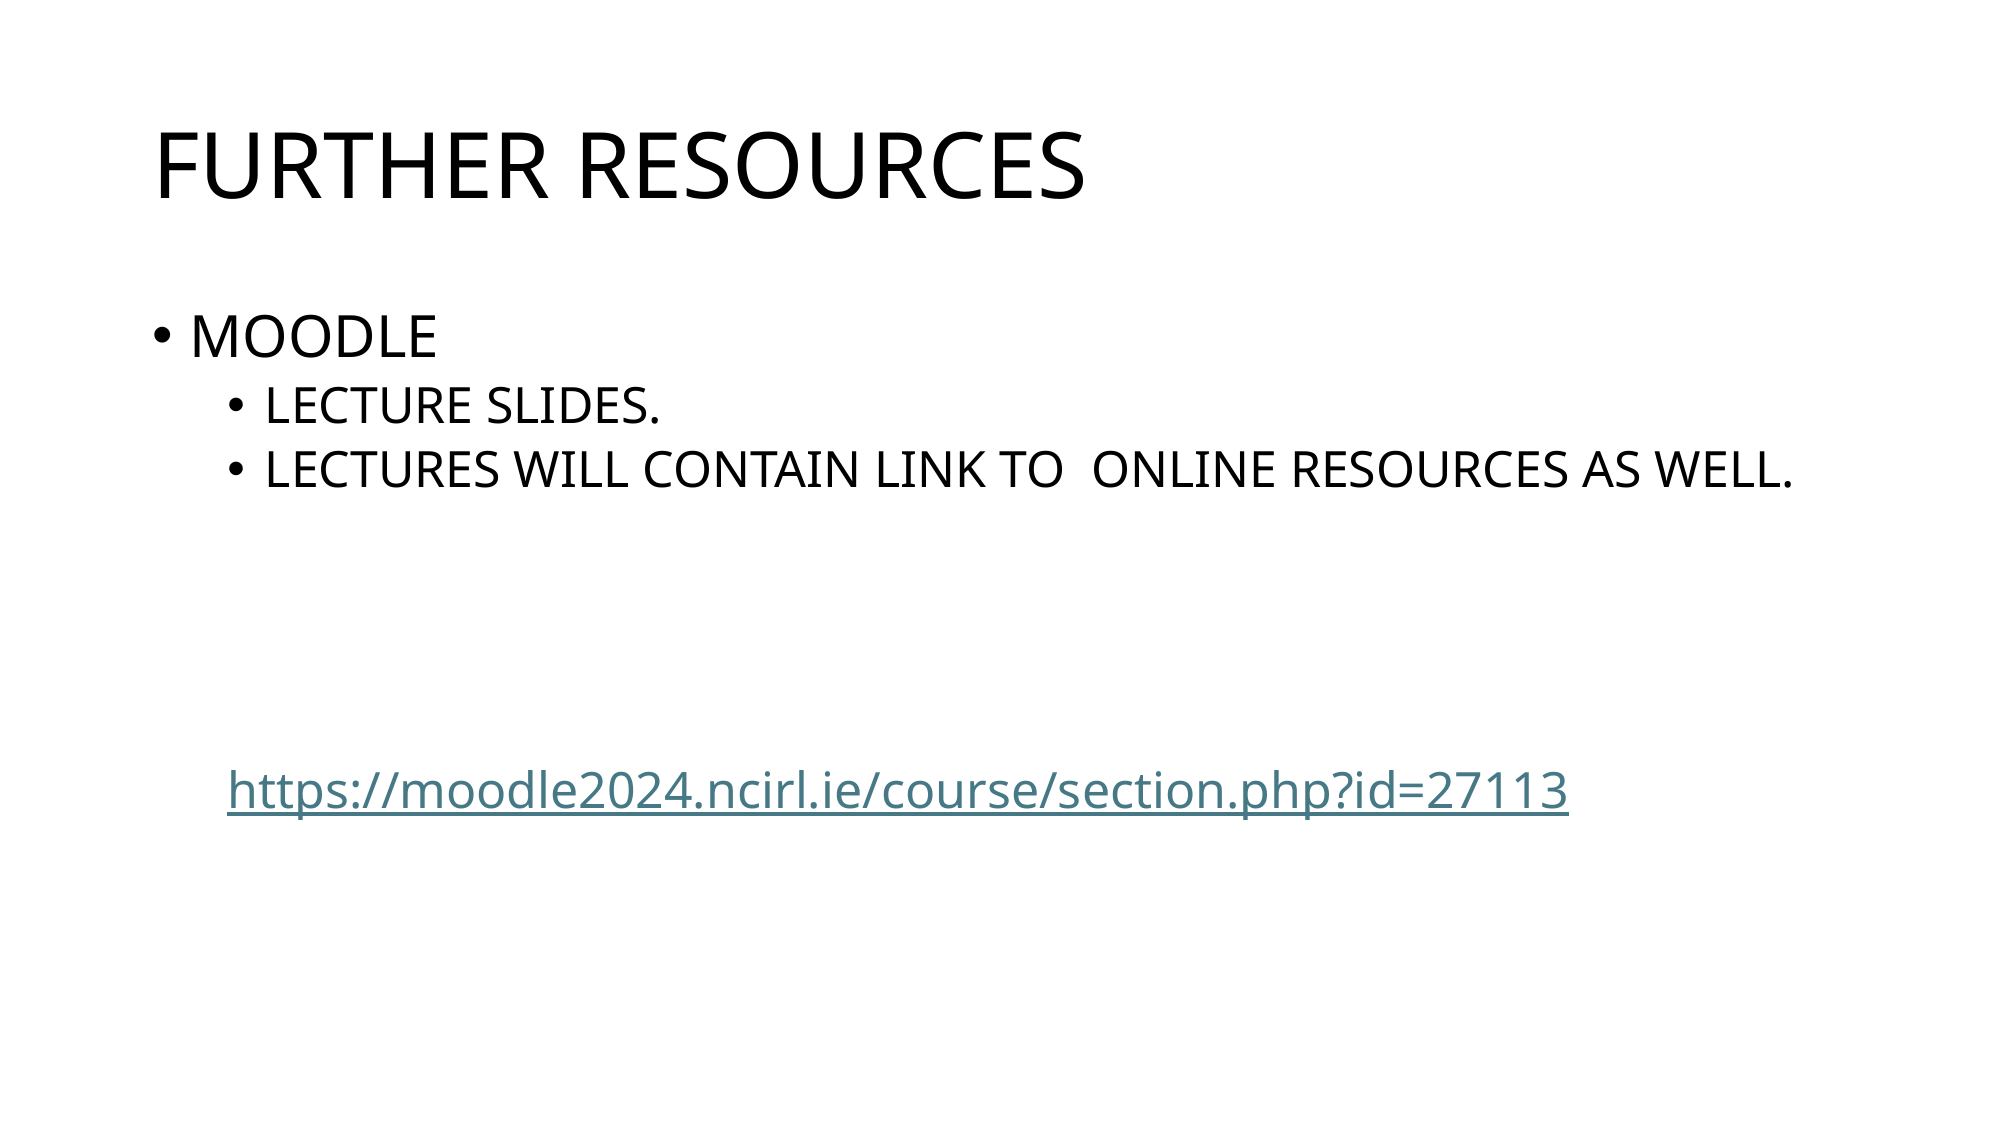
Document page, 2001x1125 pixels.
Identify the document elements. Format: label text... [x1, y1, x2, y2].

title FURTHER RESOURCES [137, 59, 1863, 278]
list MOODLE LECTURE SLIDES. LECTURES WILL CONTAIN LINK TO ONLINE RESOURCES AS WELL. https://moodle2024.ncirl.ie/course/section.php?id=27113 [137, 299, 1863, 1014]
